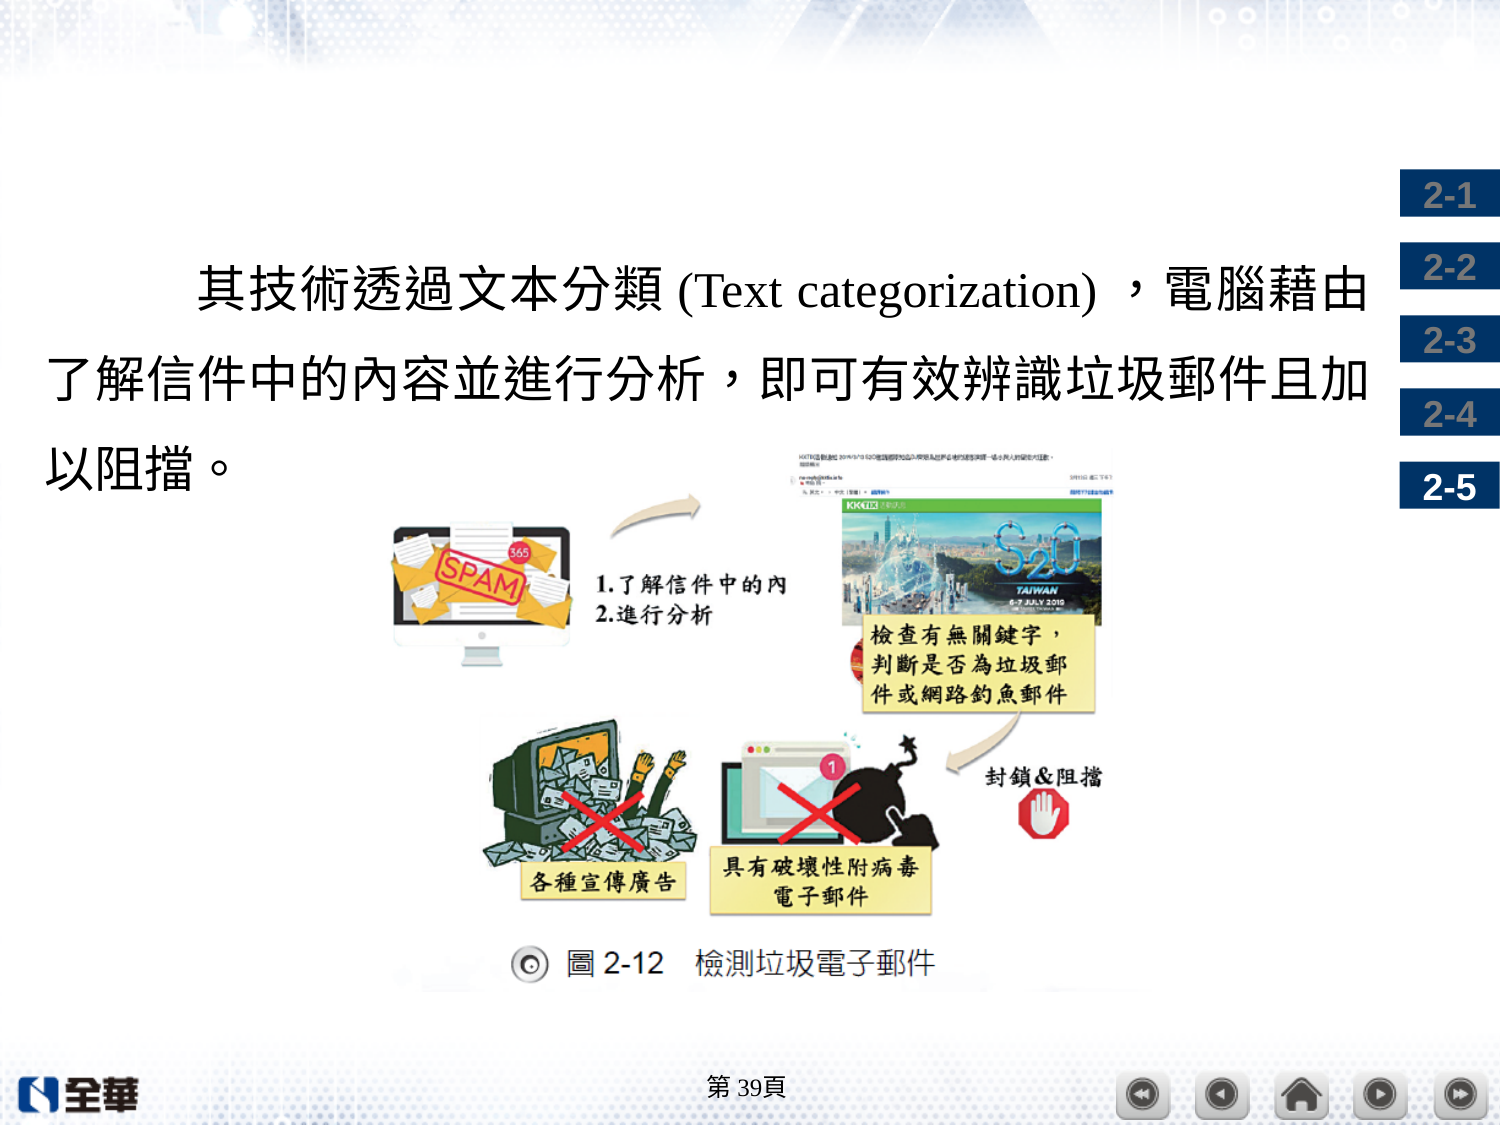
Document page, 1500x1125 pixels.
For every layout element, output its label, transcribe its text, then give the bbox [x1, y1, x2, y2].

list 其技術透過文本分類(Text categorization)，電腦藉由了解信件中的內容並進行分析，即可有效辨識垃圾郵件且加以阻擋。 [29, 219, 1386, 1048]
picture [0, 0, 1500, 1125]
